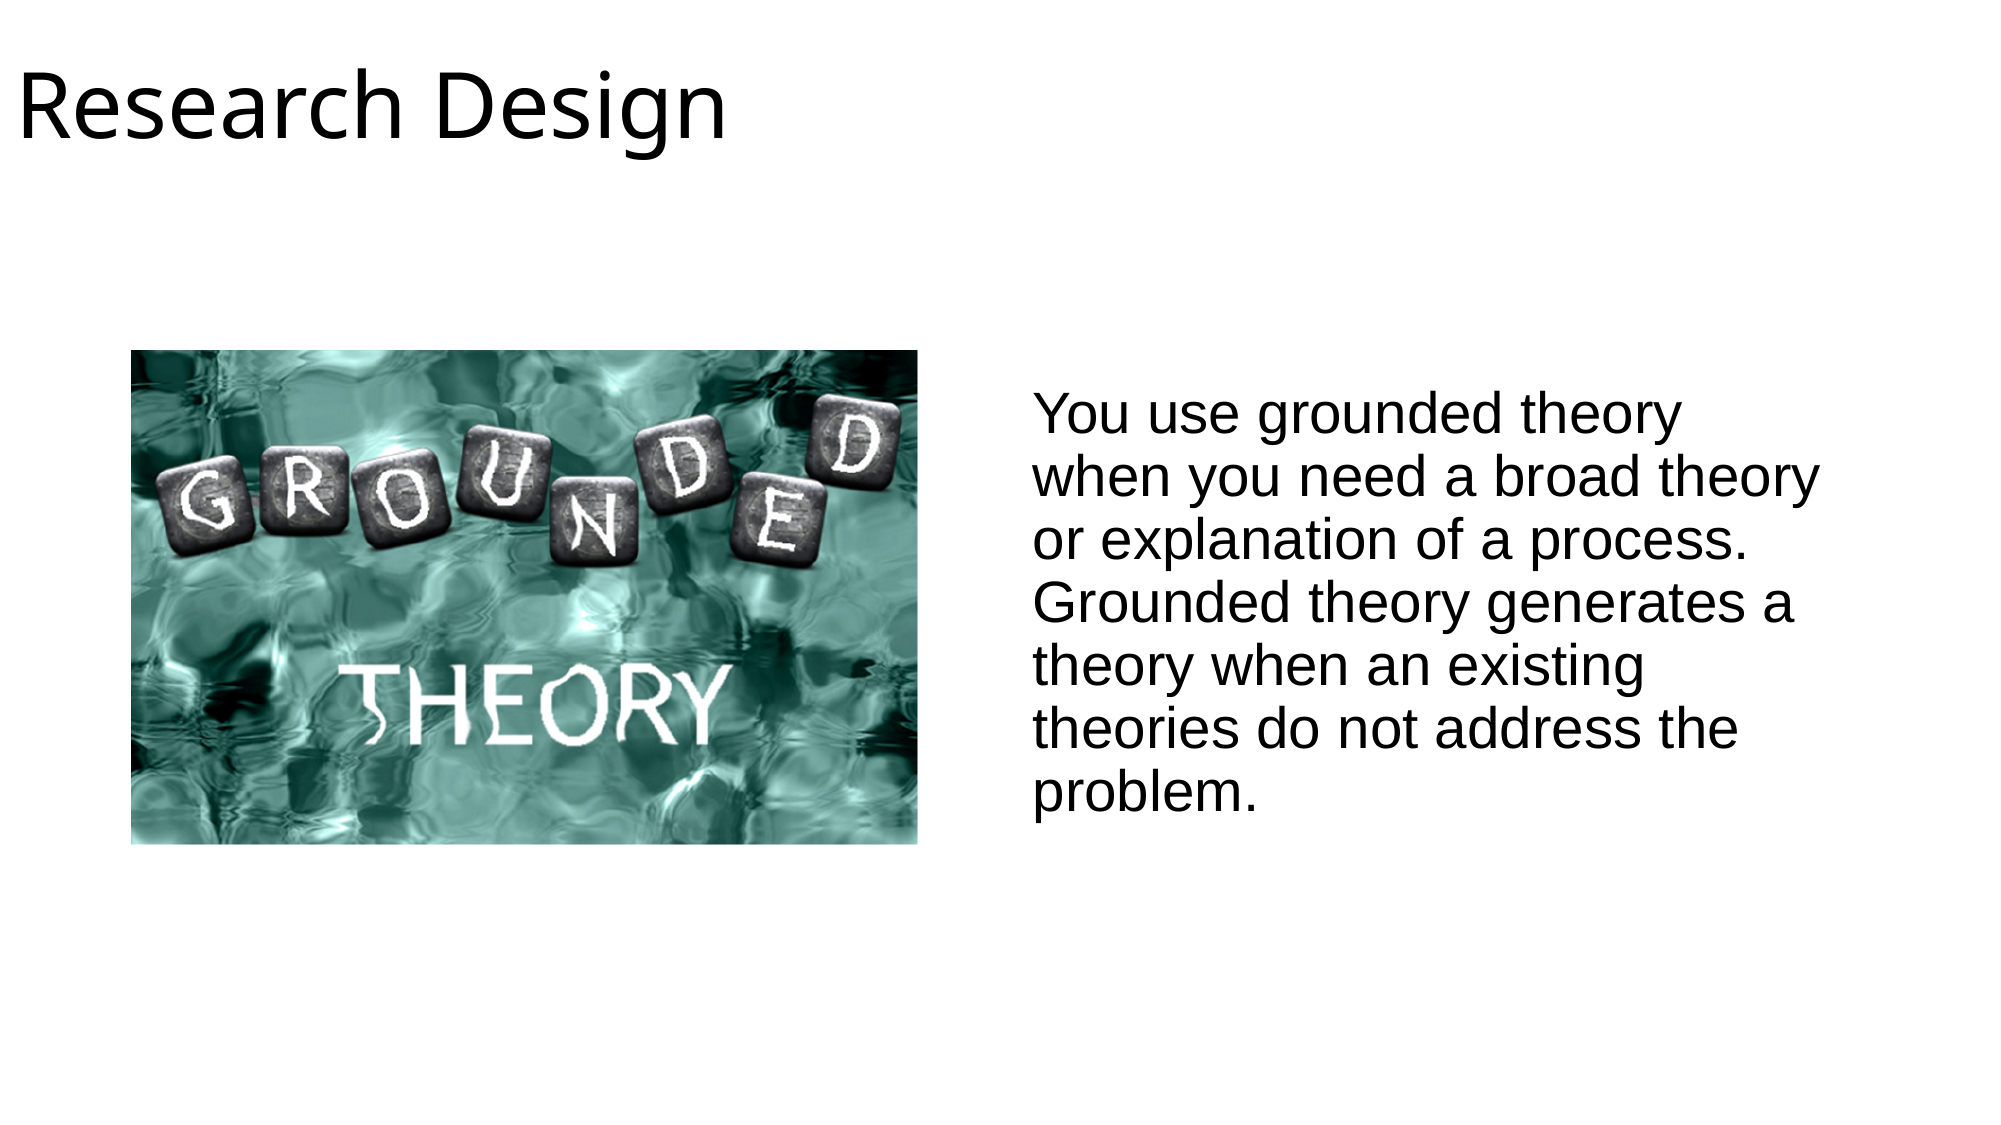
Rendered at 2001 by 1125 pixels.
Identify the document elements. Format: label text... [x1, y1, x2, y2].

list You use grounded theory when you need a broad theory or explanation of a process. Grounded theory generates a theory when an existing theories do not address the problem. [1017, 375, 1847, 1078]
picture [130, 349, 918, 845]
title Research Design [0, 0, 1482, 218]
